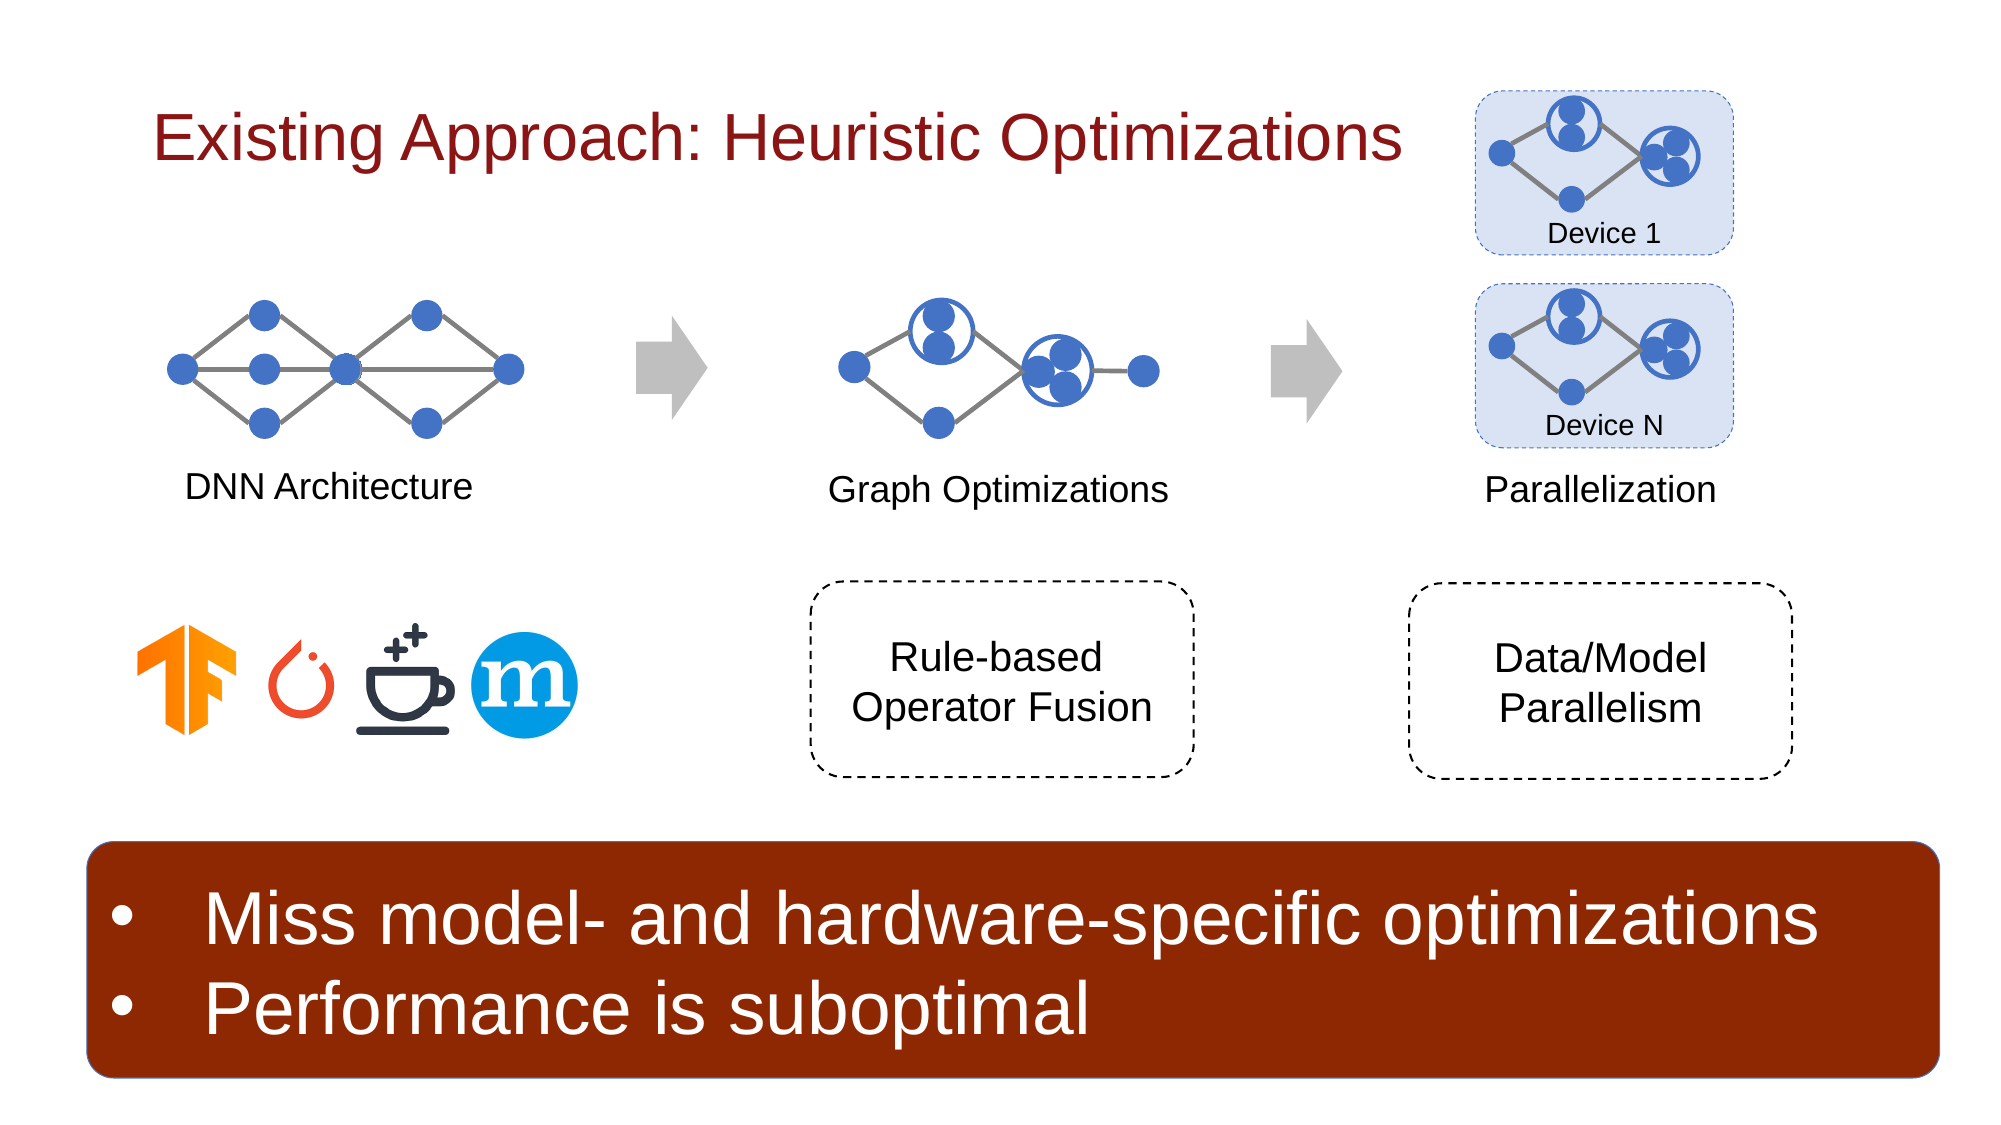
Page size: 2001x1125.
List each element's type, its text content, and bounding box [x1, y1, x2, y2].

text_box Data/Model Parallelism [1408, 582, 1794, 780]
text_box DNN Architecture [169, 454, 276, 515]
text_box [1475, 90, 1734, 258]
picture [130, 623, 243, 736]
text_box [636, 315, 708, 421]
text_box Miss model- and hardware-specific optimizations Performance is suboptimal [86, 841, 1941, 1079]
text_box Rule-based Operator Fusion [809, 580, 1195, 779]
text_box Parallelization [1469, 457, 1732, 518]
text_box Graph Optimizations [1069, 457, 1185, 518]
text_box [276, 190, 416, 549]
text_box Graph Optimizations [813, 457, 929, 518]
text_box [1270, 319, 1343, 424]
text_box DNN Architecture [416, 454, 489, 515]
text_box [1475, 283, 1734, 450]
picture [245, 622, 455, 735]
title Existing Approach: Heuristic Optimizations [137, 59, 1863, 219]
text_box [929, 208, 1069, 531]
picture [468, 628, 581, 741]
